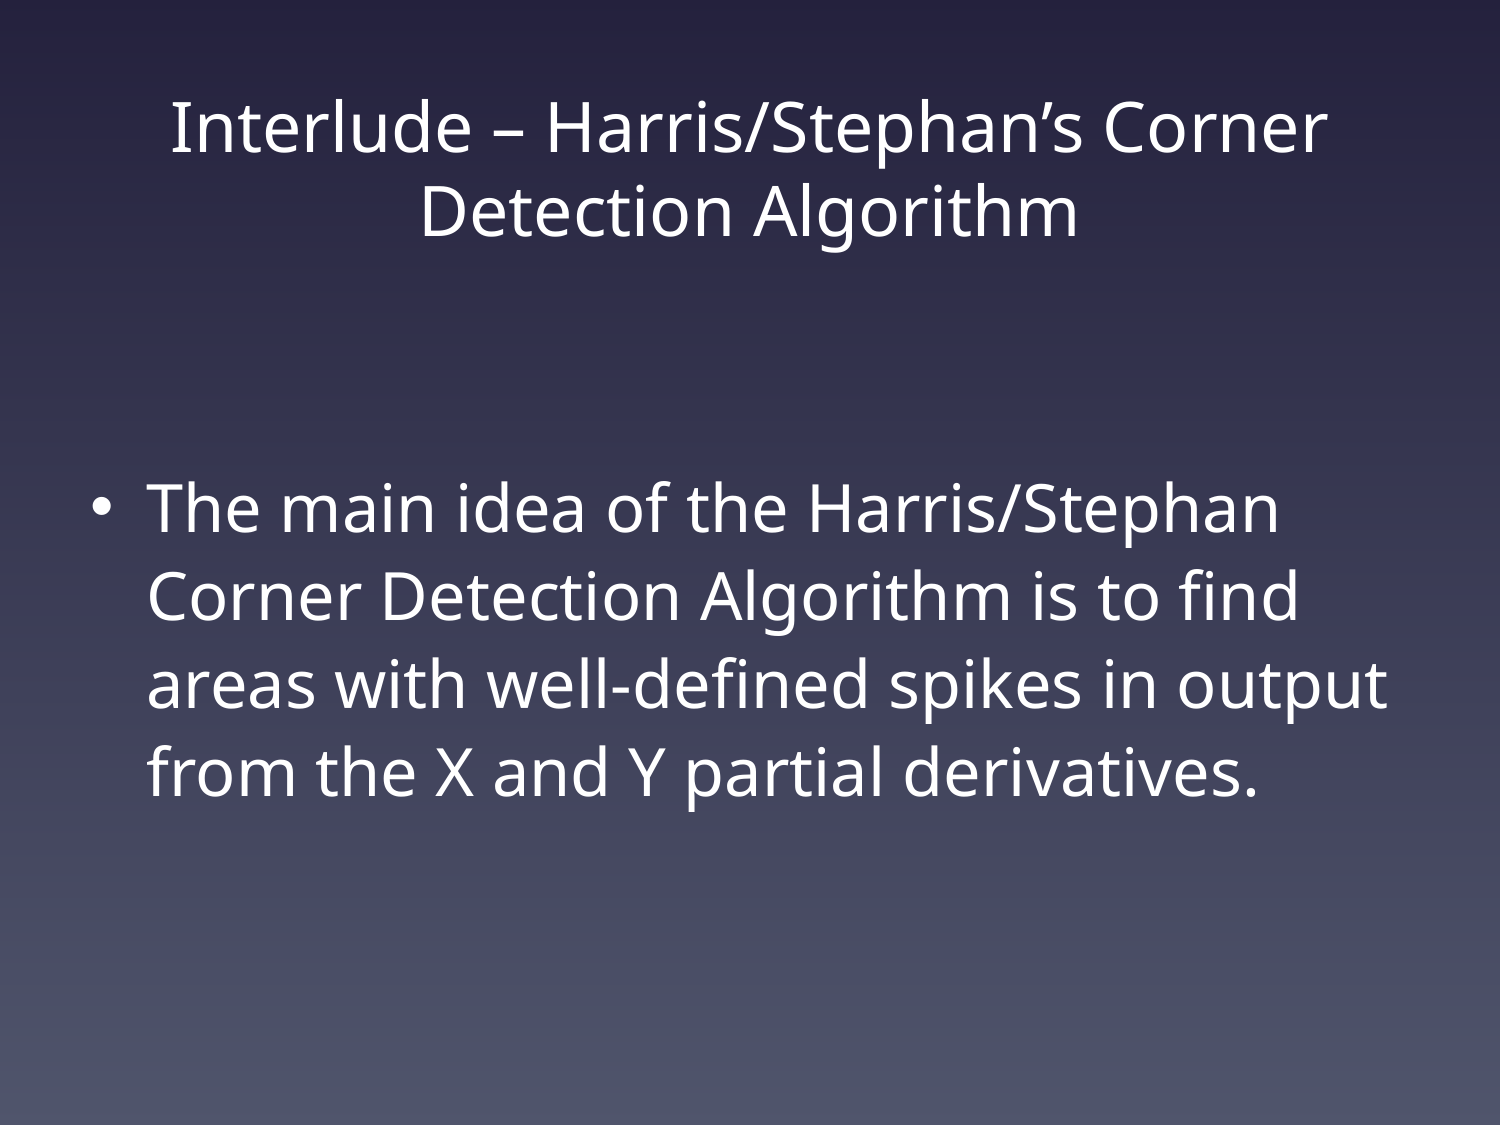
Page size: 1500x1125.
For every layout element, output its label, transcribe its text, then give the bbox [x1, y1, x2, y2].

list The main idea of the Harris/Stephan Corner Detection Algorithm is to find areas with well-defined spikes in output from the X and Y partial derivatives. [75, 262, 1425, 1005]
title Interlude – Harris/Stephan’s Corner Detection Algorithm [75, 75, 1425, 262]
